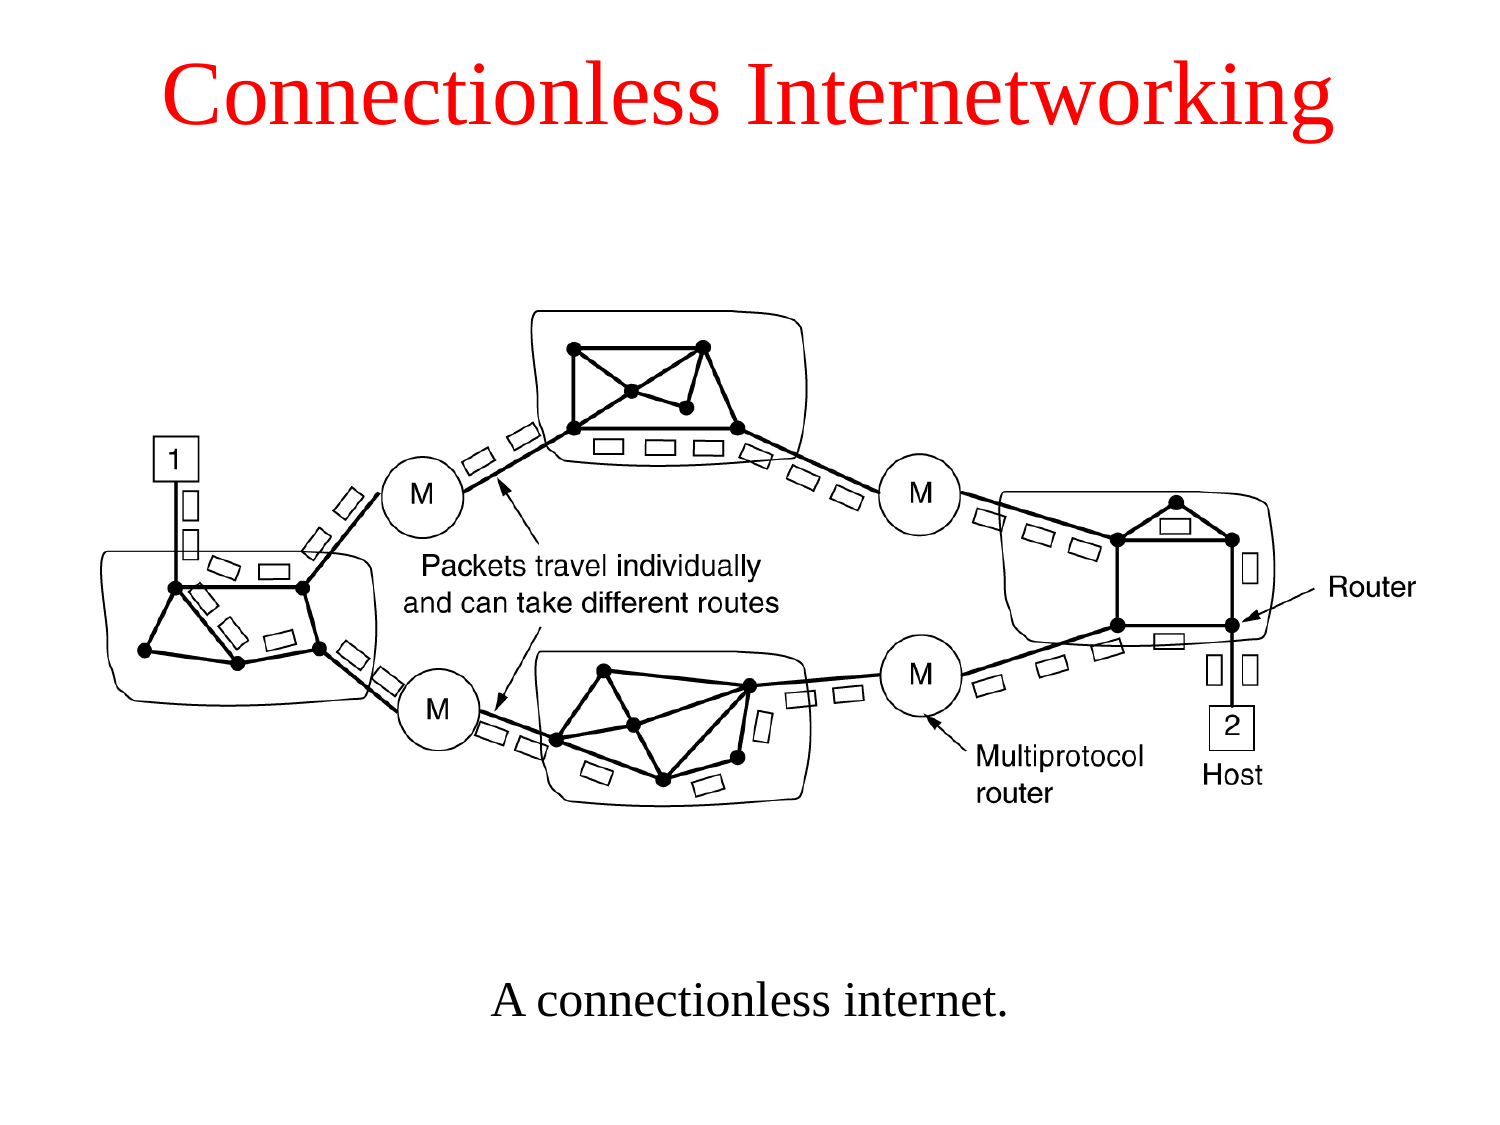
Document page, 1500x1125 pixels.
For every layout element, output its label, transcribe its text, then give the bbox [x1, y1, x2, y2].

picture [100, 309, 1416, 809]
text_box Connectionless Internetworking [0, 34, 1500, 153]
text_box A connectionless internet. [0, 964, 1500, 1036]
